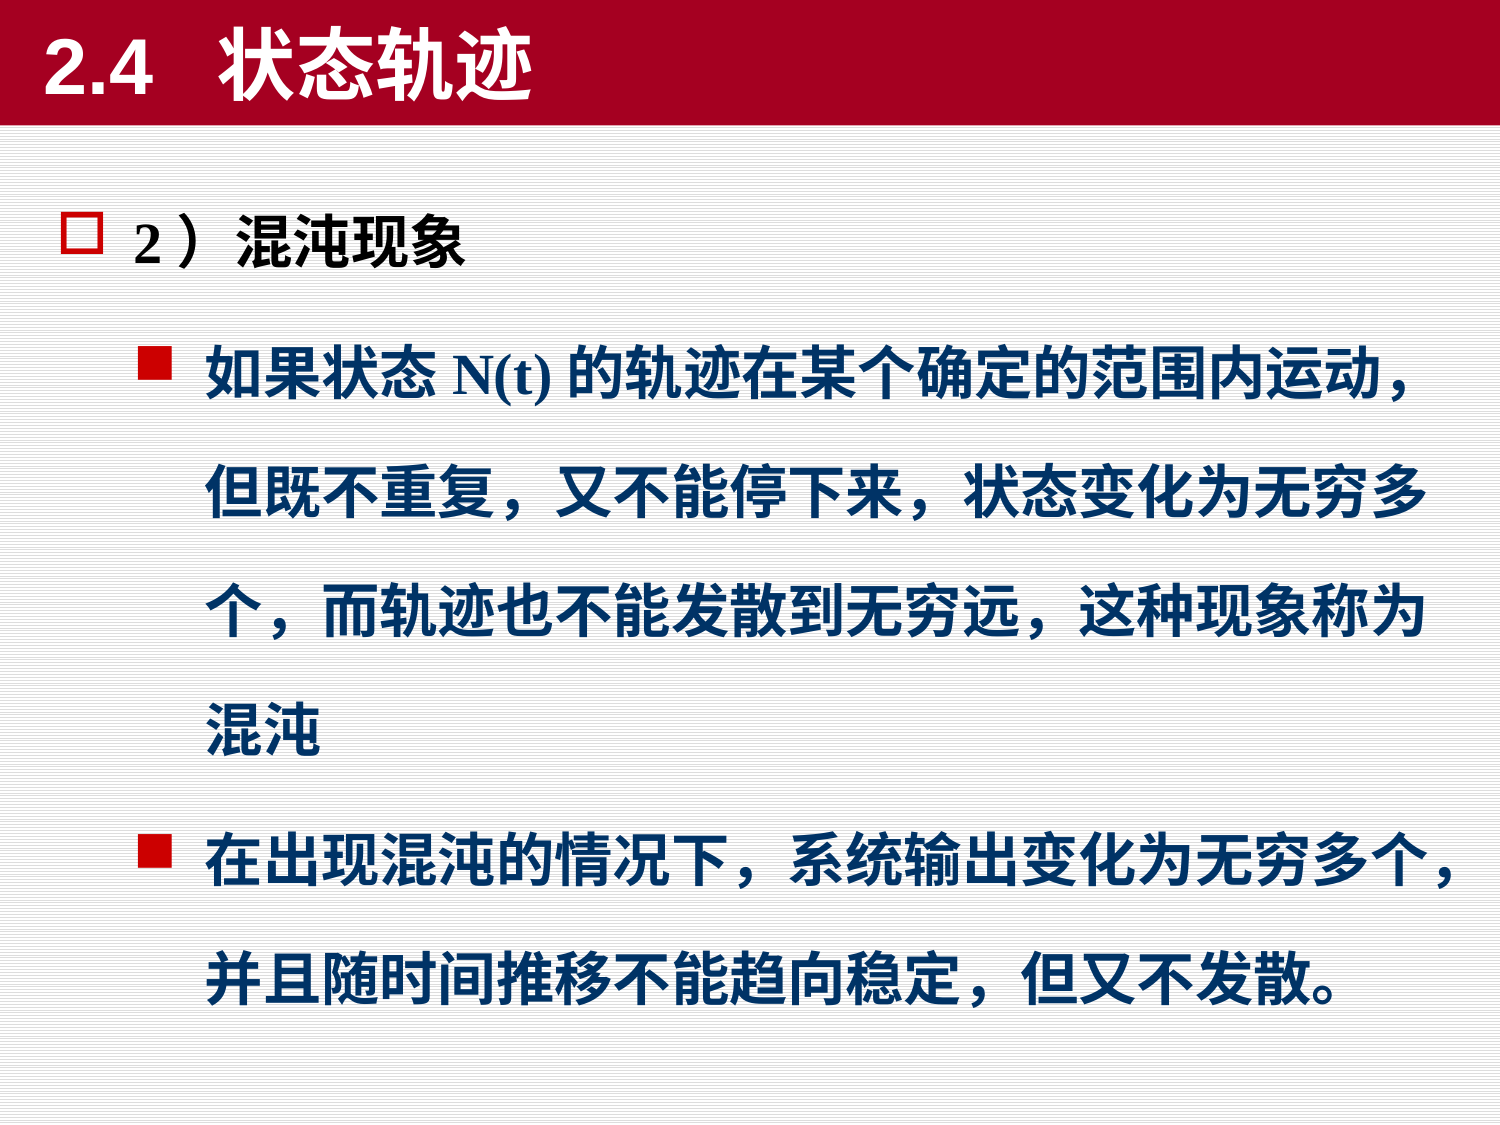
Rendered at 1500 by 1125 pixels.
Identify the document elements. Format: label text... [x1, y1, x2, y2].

title 2.4 状态轨迹 [0, 0, 1500, 126]
list 2）混沌现象 如果状态N(t)的轨迹在某个确定的范围内运动，但既不重复，又不能停下来，状态变化为无穷多个，而轨迹也不能发散到无穷远，这种现象称为混沌 在出现混沌的情况下，系统输出变化为无穷多个，并且随时间推移不能趋向稳定，但又不发散。 [41, 148, 1459, 1035]
